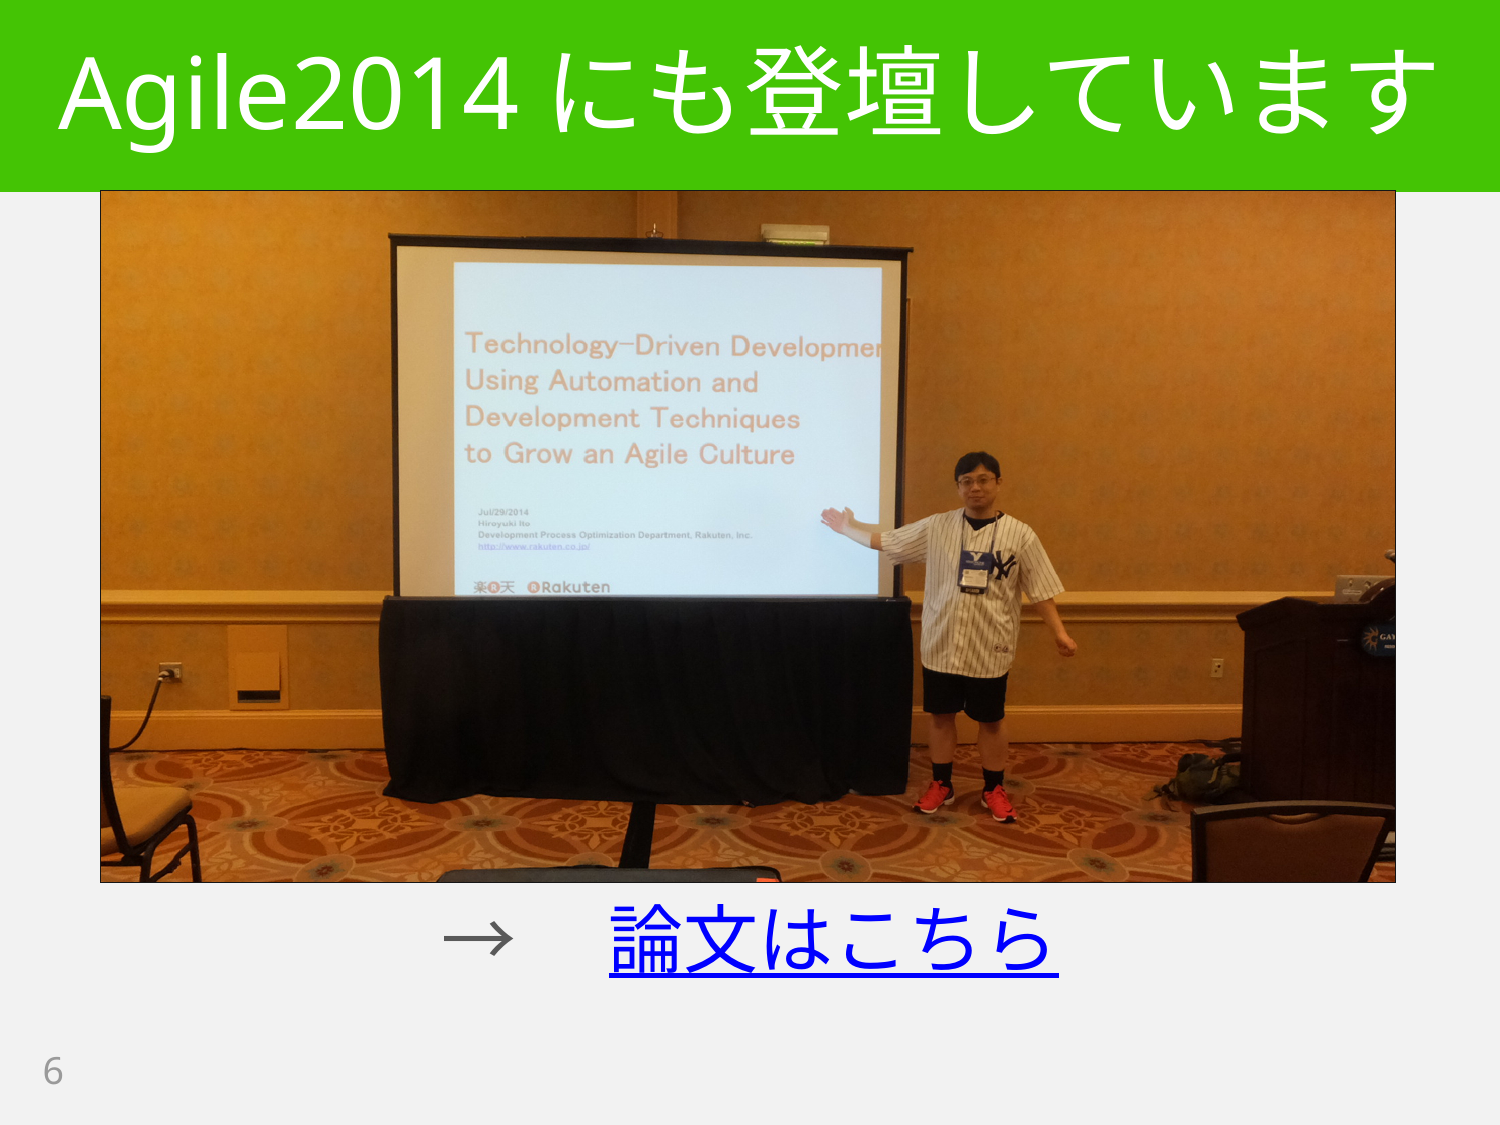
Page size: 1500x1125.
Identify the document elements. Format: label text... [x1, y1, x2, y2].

title Agile2014にも登壇しています [0, 53, 1500, 140]
picture [100, 190, 1396, 883]
slide_number 6 [27, 1042, 146, 1102]
list → 論文はこちら [103, 881, 1397, 1000]
